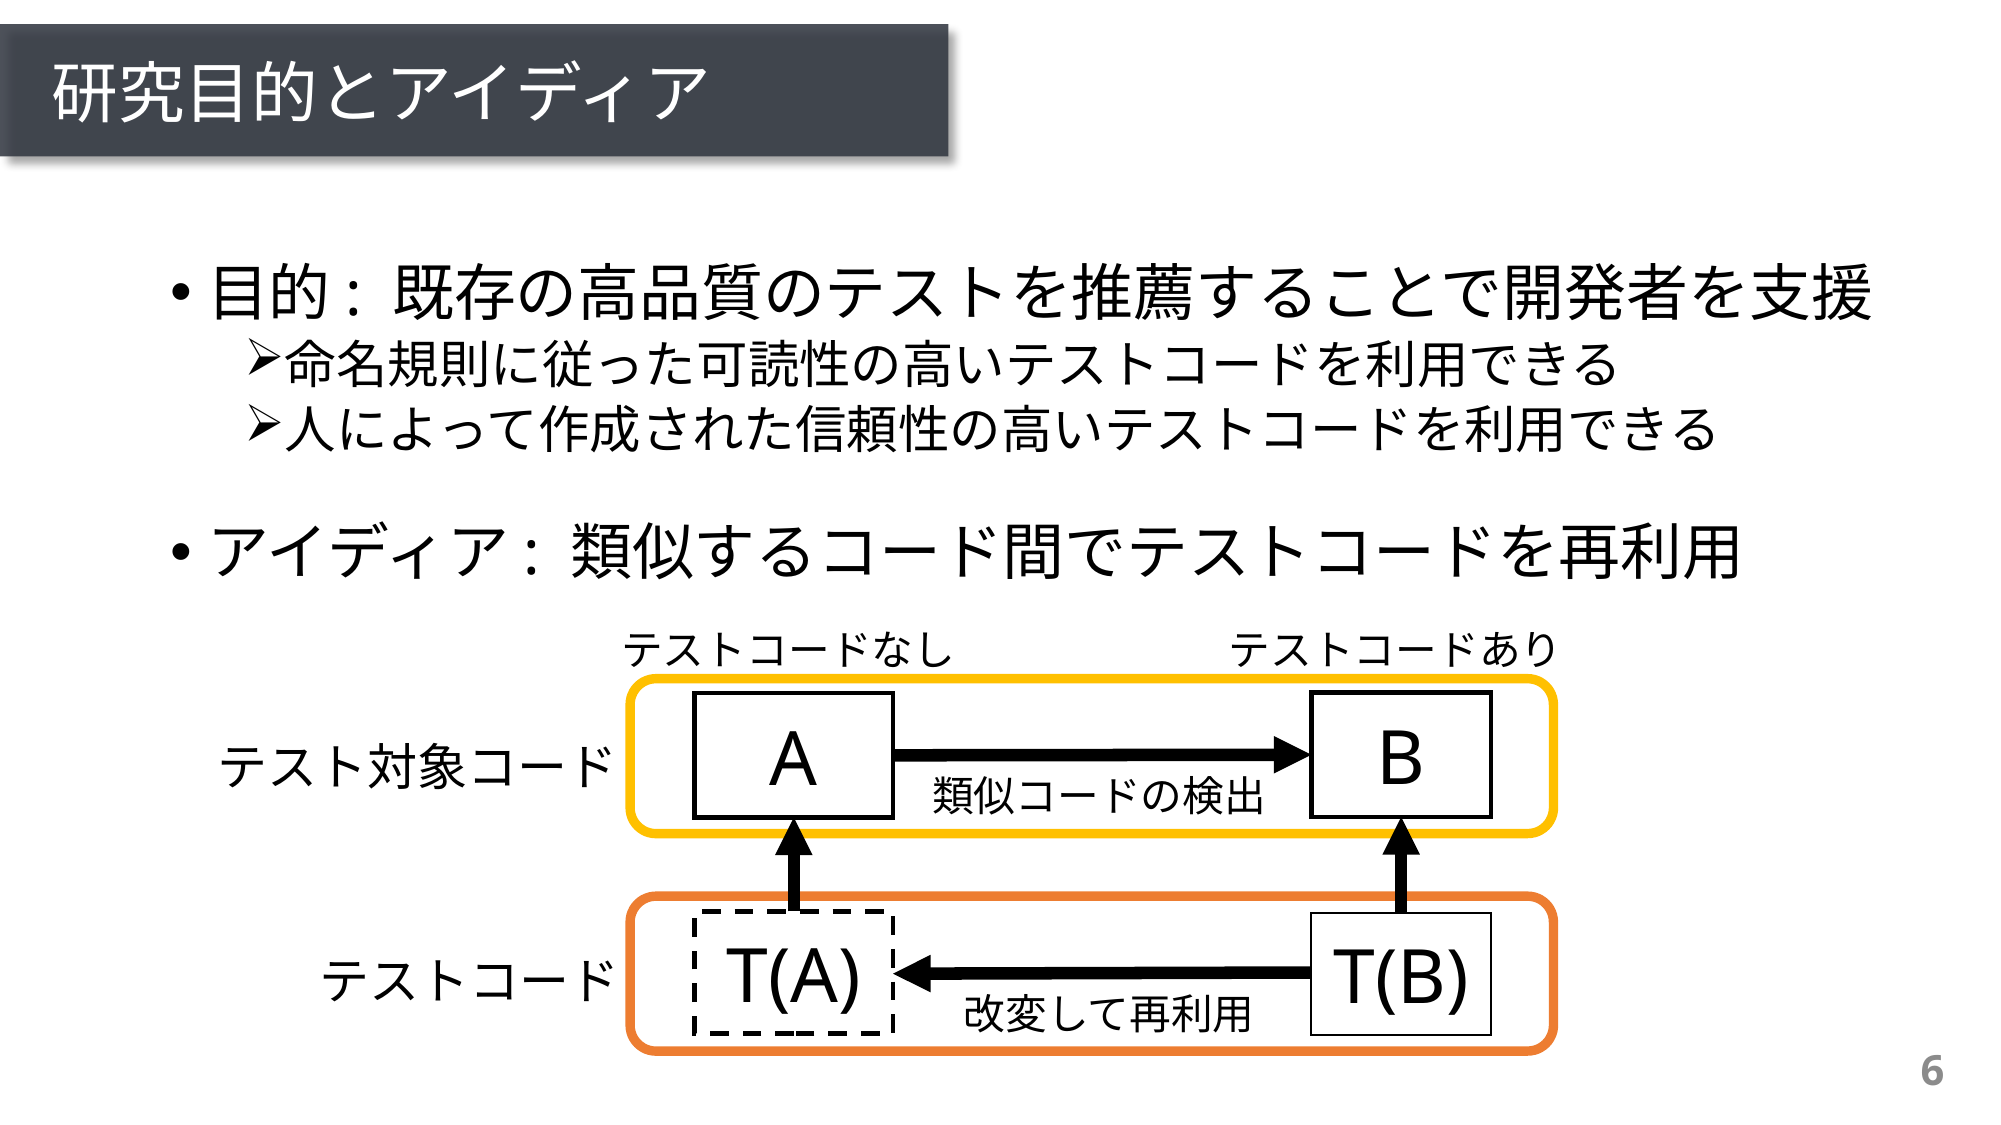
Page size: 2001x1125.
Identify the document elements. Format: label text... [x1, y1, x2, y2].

text_box T(A) [694, 910, 894, 1034]
text_box T(B) [1310, 912, 1492, 1036]
text_box テストコード [304, 942, 645, 1018]
text_box 類似コードの検出 [917, 762, 1288, 828]
text_box 改変して再利用 [948, 980, 1270, 1046]
title 研究目的とアイディア [36, 36, 957, 156]
text_box B [1310, 691, 1492, 818]
text_box [629, 895, 1555, 1053]
text_box テストコードあり [1213, 616, 1589, 681]
text_box テスト対象コード [203, 727, 656, 803]
text_box A [694, 692, 894, 819]
text_box [629, 677, 1555, 835]
text_box テストコードなし [606, 616, 982, 682]
list 目的: 既存の高品質のテストを推薦することで開発者を支援 命名規則に従った可読性の高いテストコードを利用できる 人によって作成された信頼性の高いテストコードを利用できる アイディア: 類似するコード間でテストコードを再利用 [155, 254, 1920, 599]
